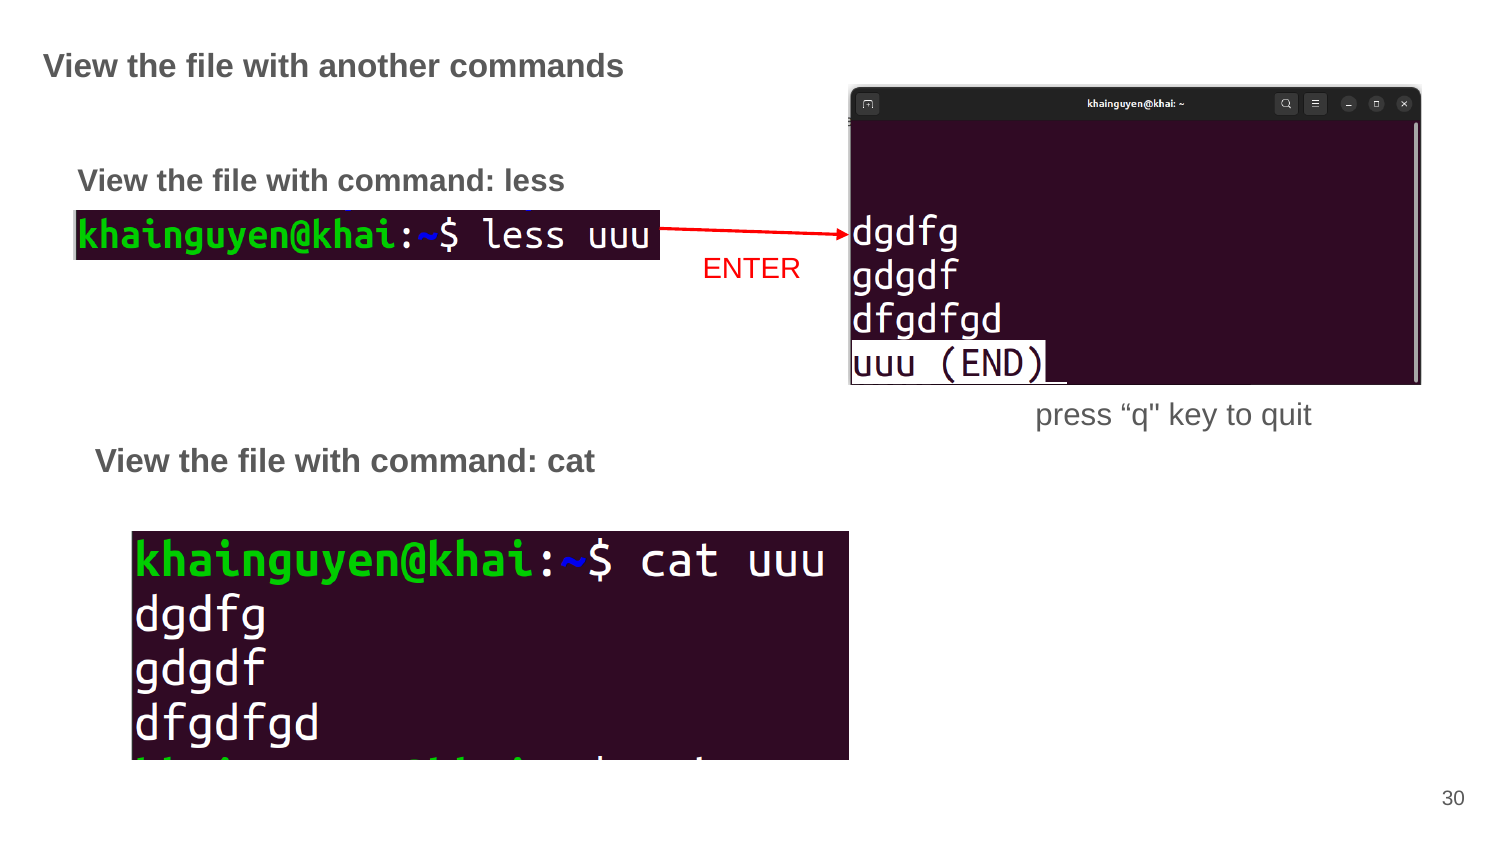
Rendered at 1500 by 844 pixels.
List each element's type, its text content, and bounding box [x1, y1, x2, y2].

slide_number ‹#› [1389, 764, 1480, 830]
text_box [659, 228, 850, 235]
text_box press “q" key to quit [1020, 393, 1343, 447]
picture [73, 209, 660, 260]
text_box ENTER [687, 244, 836, 300]
text_box View the file with another commands [27, 29, 849, 100]
text_box View the file with command: less [62, 145, 635, 213]
picture [130, 531, 850, 760]
picture [848, 84, 1422, 385]
text_box View the file with command: cat [79, 423, 901, 494]
